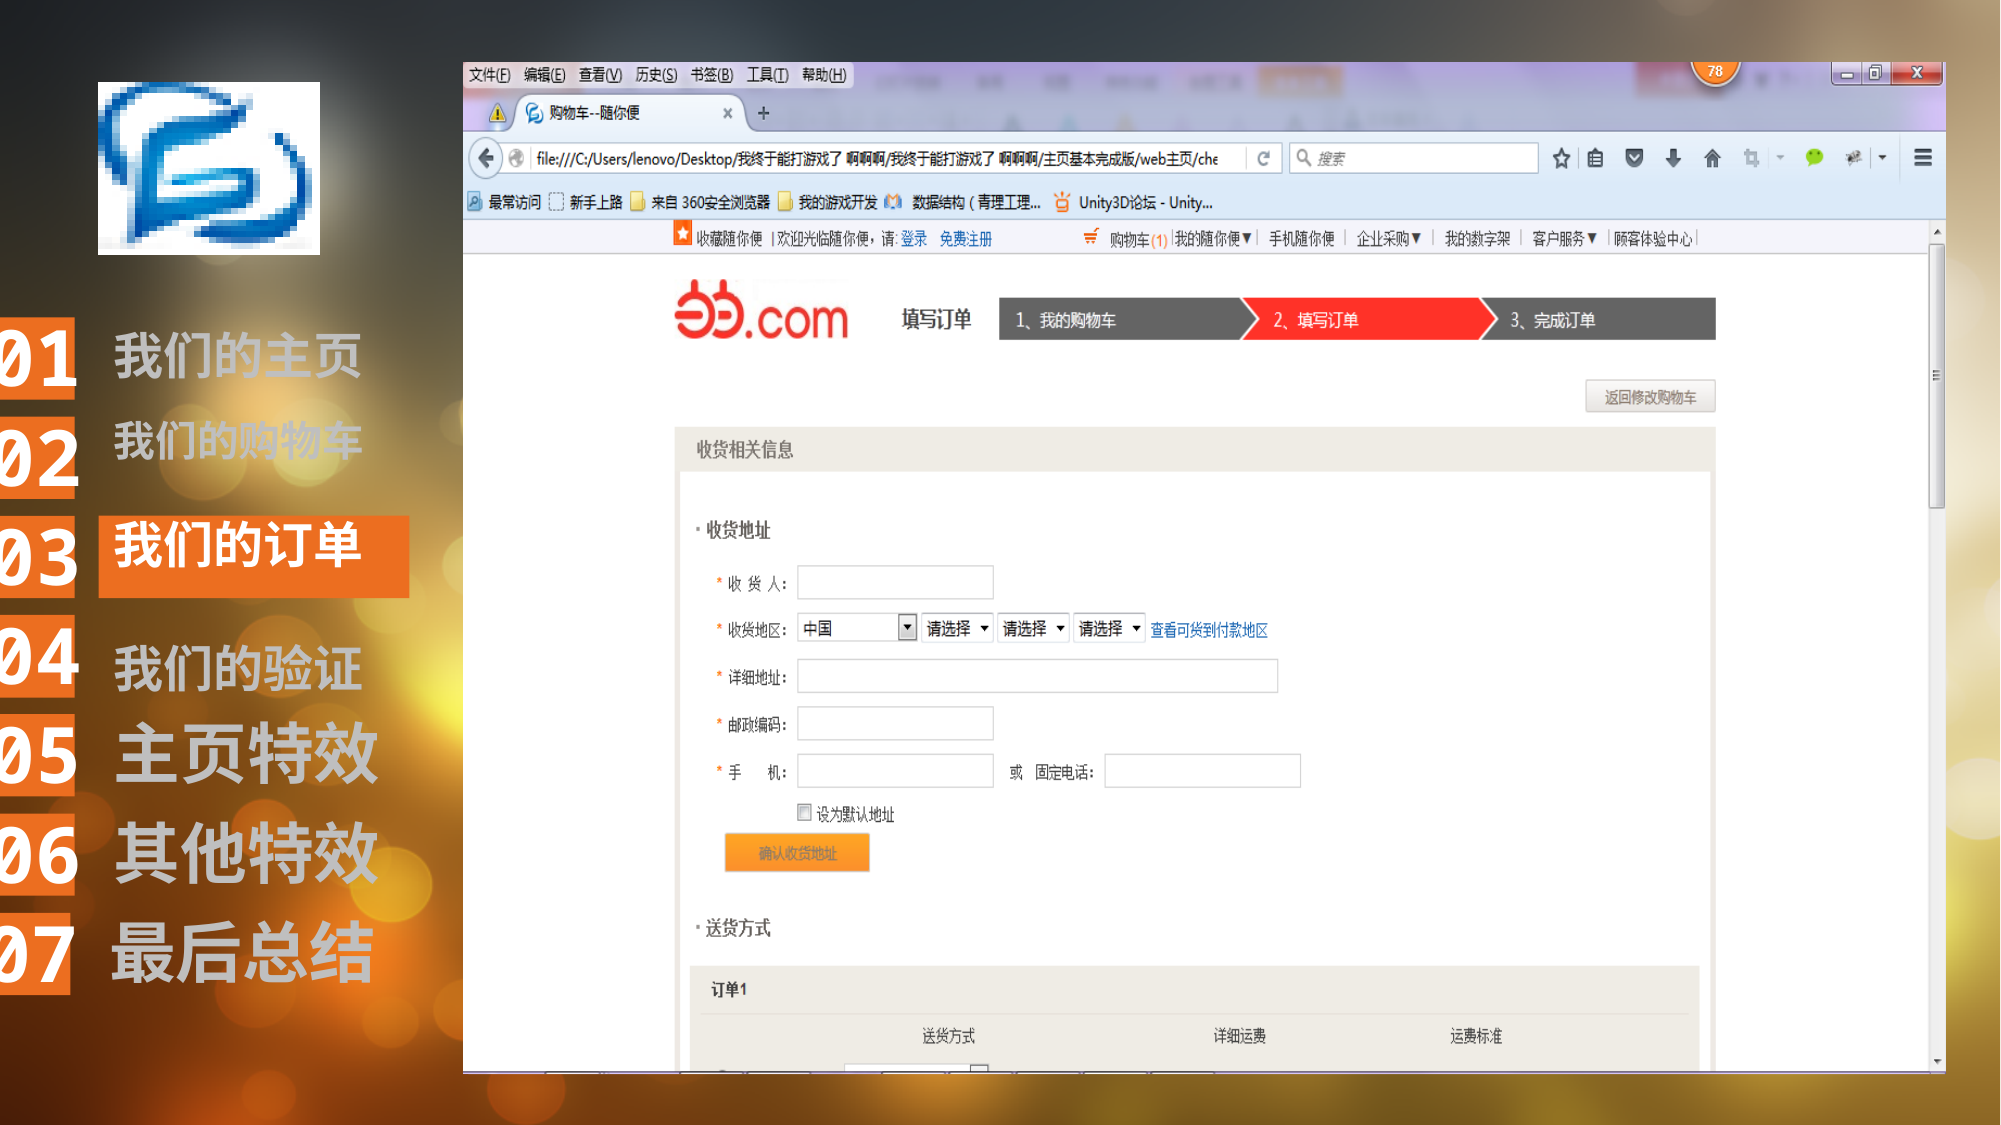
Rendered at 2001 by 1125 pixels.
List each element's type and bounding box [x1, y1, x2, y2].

picture [0, 0, 2001, 1125]
text_box [0, 301, 134, 1005]
